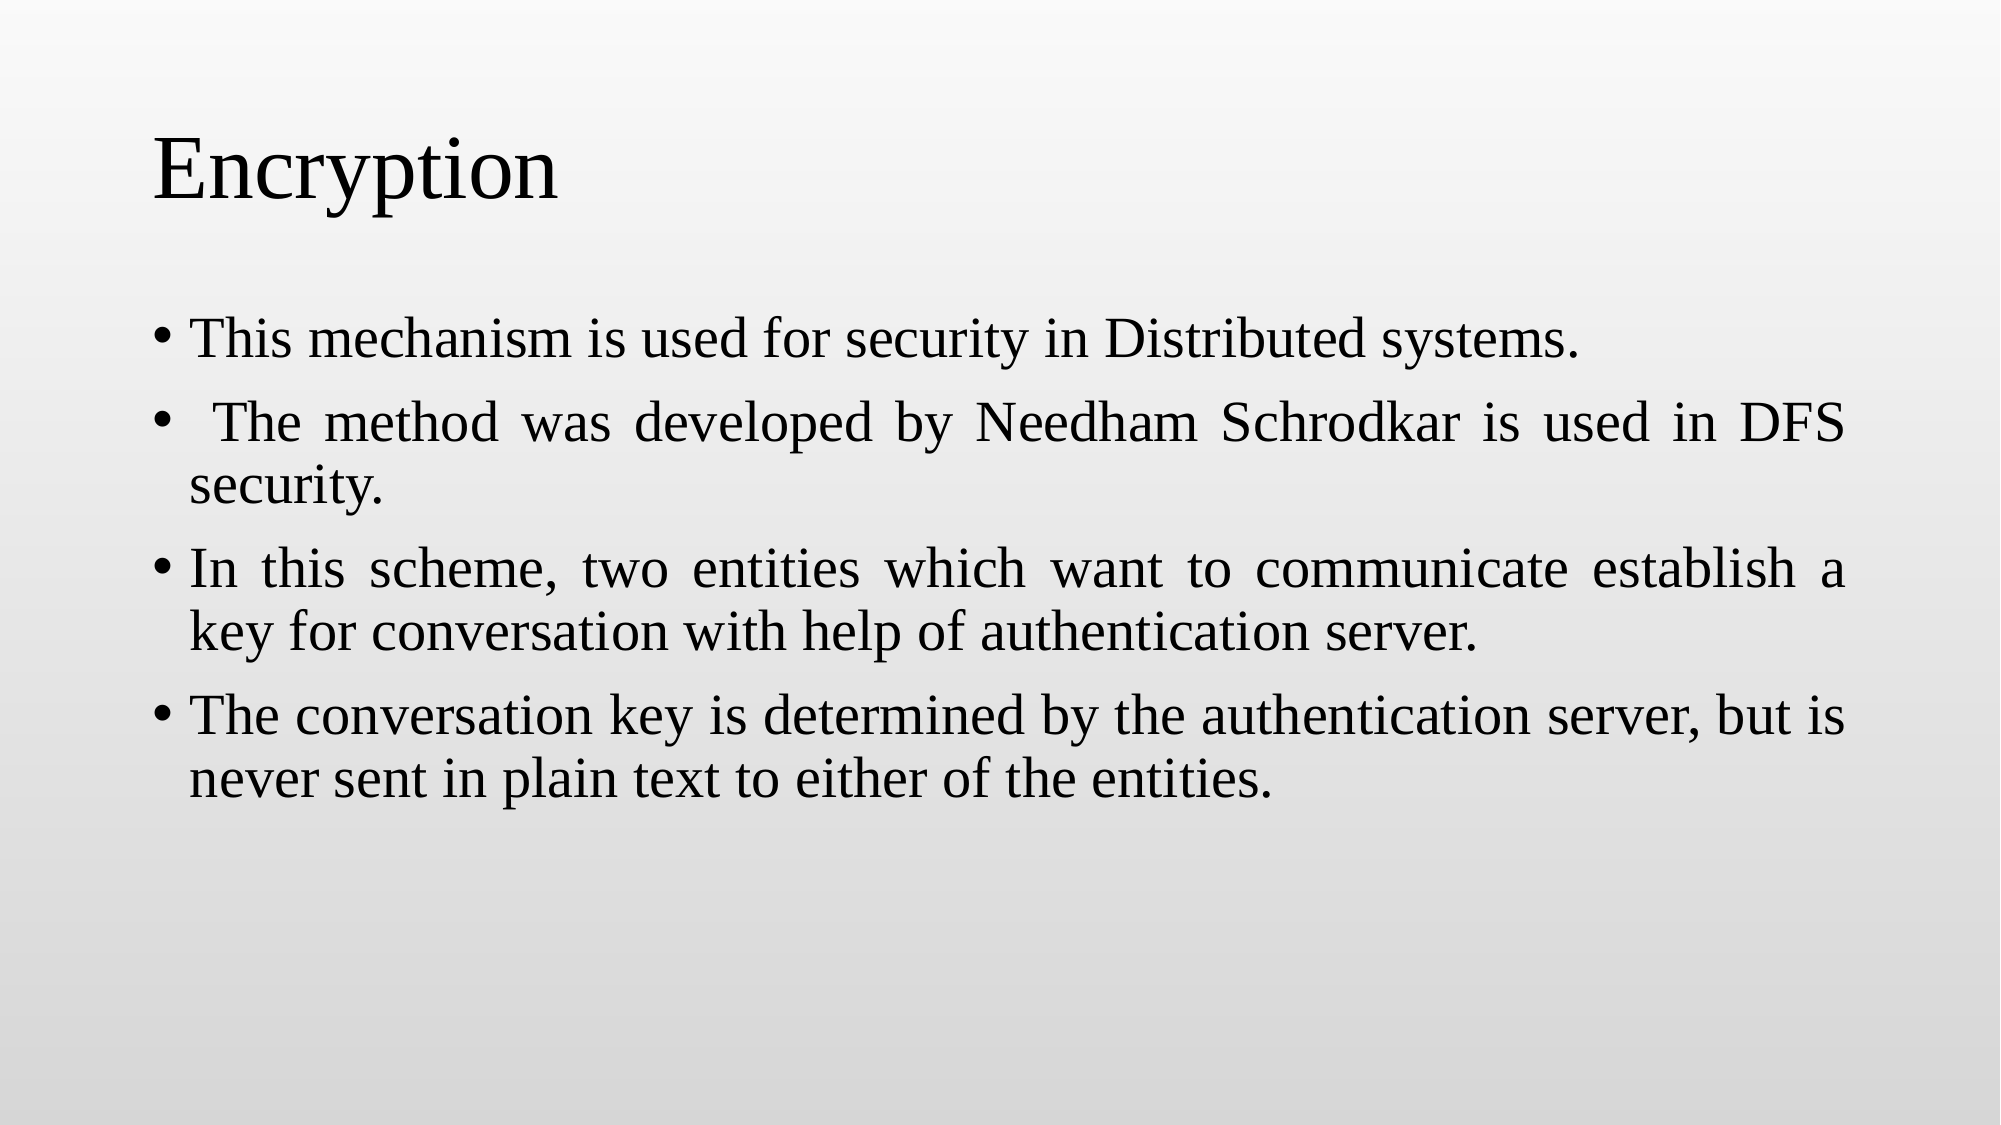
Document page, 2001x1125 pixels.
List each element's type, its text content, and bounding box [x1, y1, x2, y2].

list This mechanism is used for security in Distributed systems. The method was developed by Needham Schrodkar is used in DFS security. In this scheme, two entities which want to communicate establish a key for conversation with help of authentication server. The conversation key is determined by the authentication server, but is never sent in plain text to either of the entities. [137, 299, 1863, 1014]
title Encryption [137, 59, 1863, 278]
